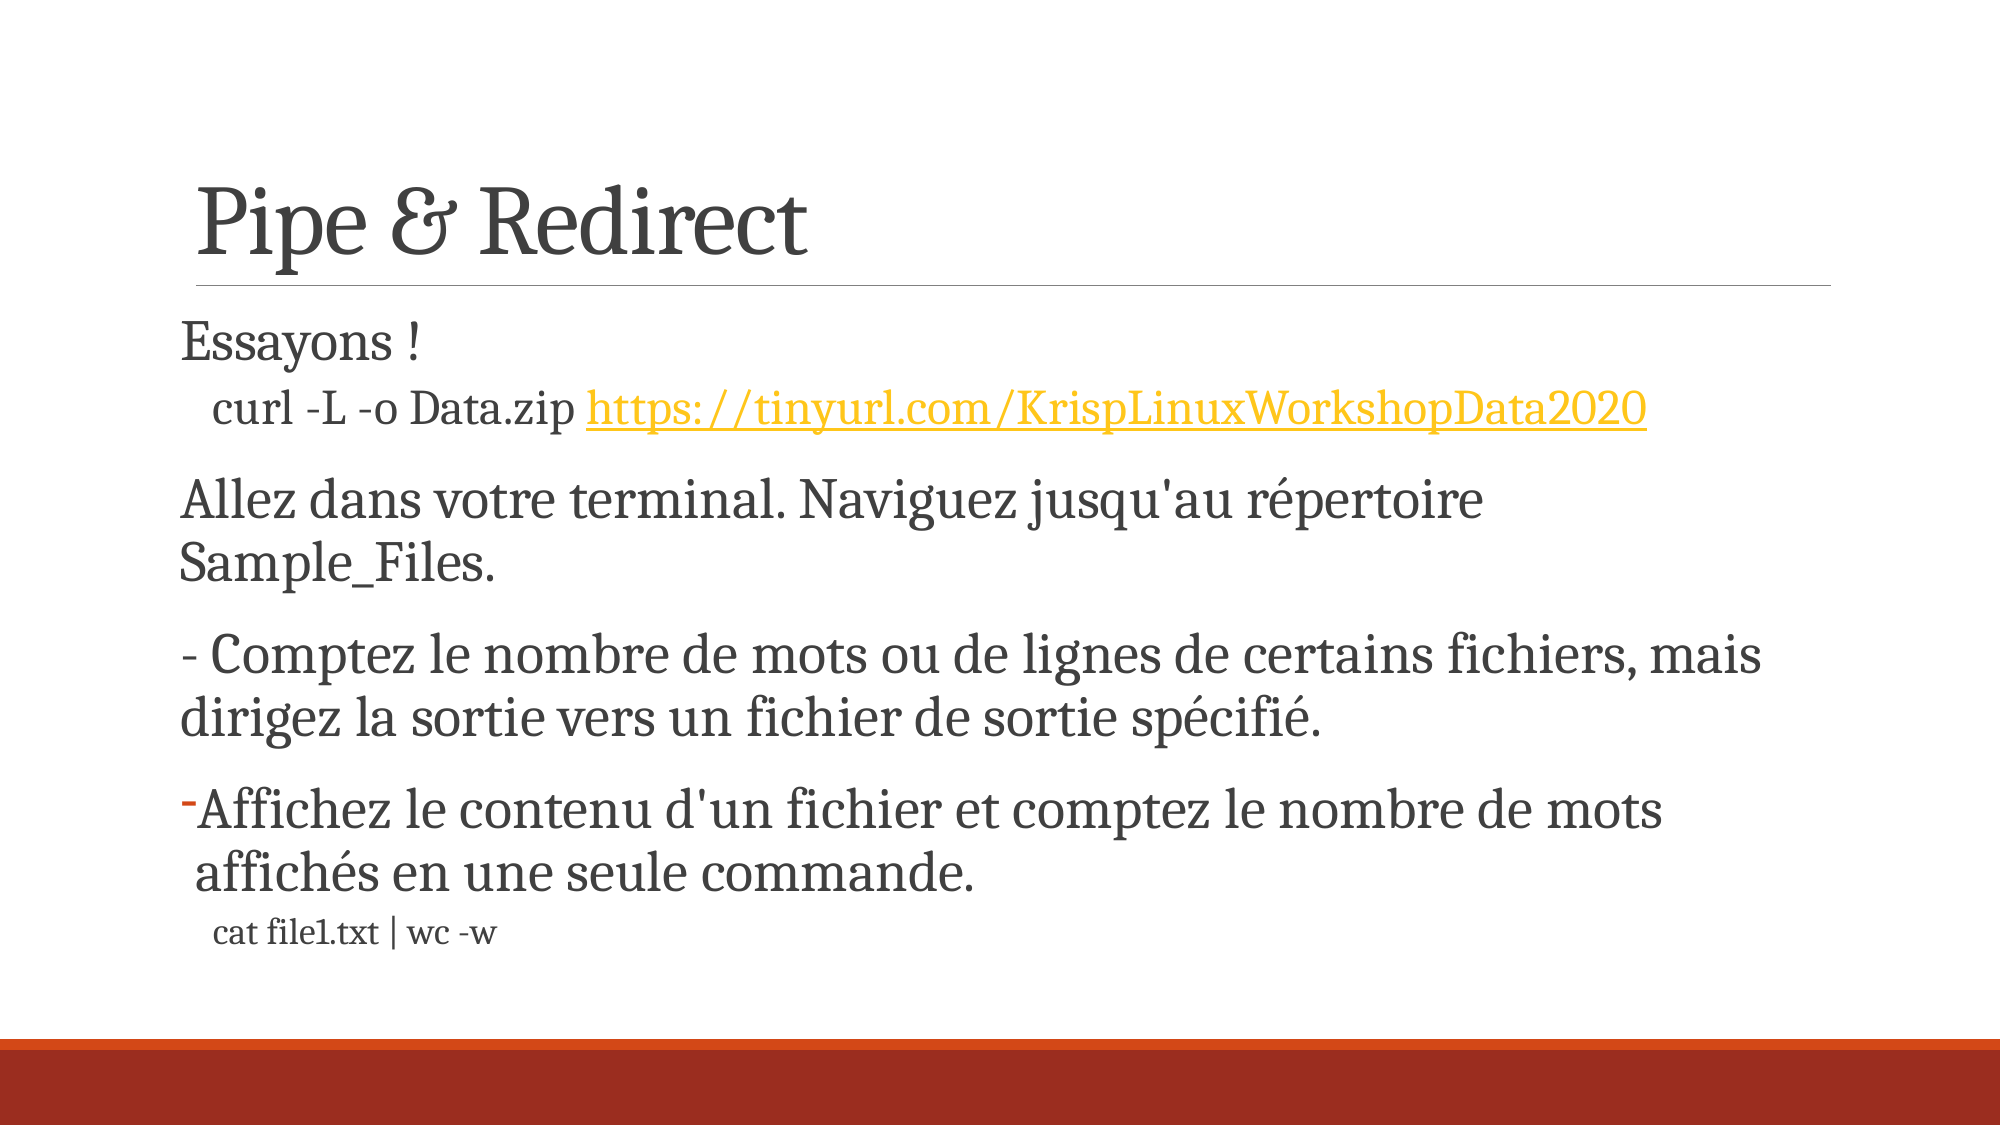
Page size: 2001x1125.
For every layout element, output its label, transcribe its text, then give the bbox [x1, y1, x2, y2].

list Essayons ! curl -L -o Data.zip https://tinyurl.com/KrispLinuxWorkshopData2020 Allez dans votre terminal. Naviguez jusqu'au répertoire Sample_Files. - Comptez le nombre de mots ou de lignes de certains fichiers, mais dirigez la sortie vers un fichier de sortie spécifié. Affichez le contenu d'un fichier et comptez le nombre de mots affichés en une seule commande. cat file1.txt | wc -w [180, 302, 1786, 963]
title Pipe & Redirect [180, 44, 1830, 283]
